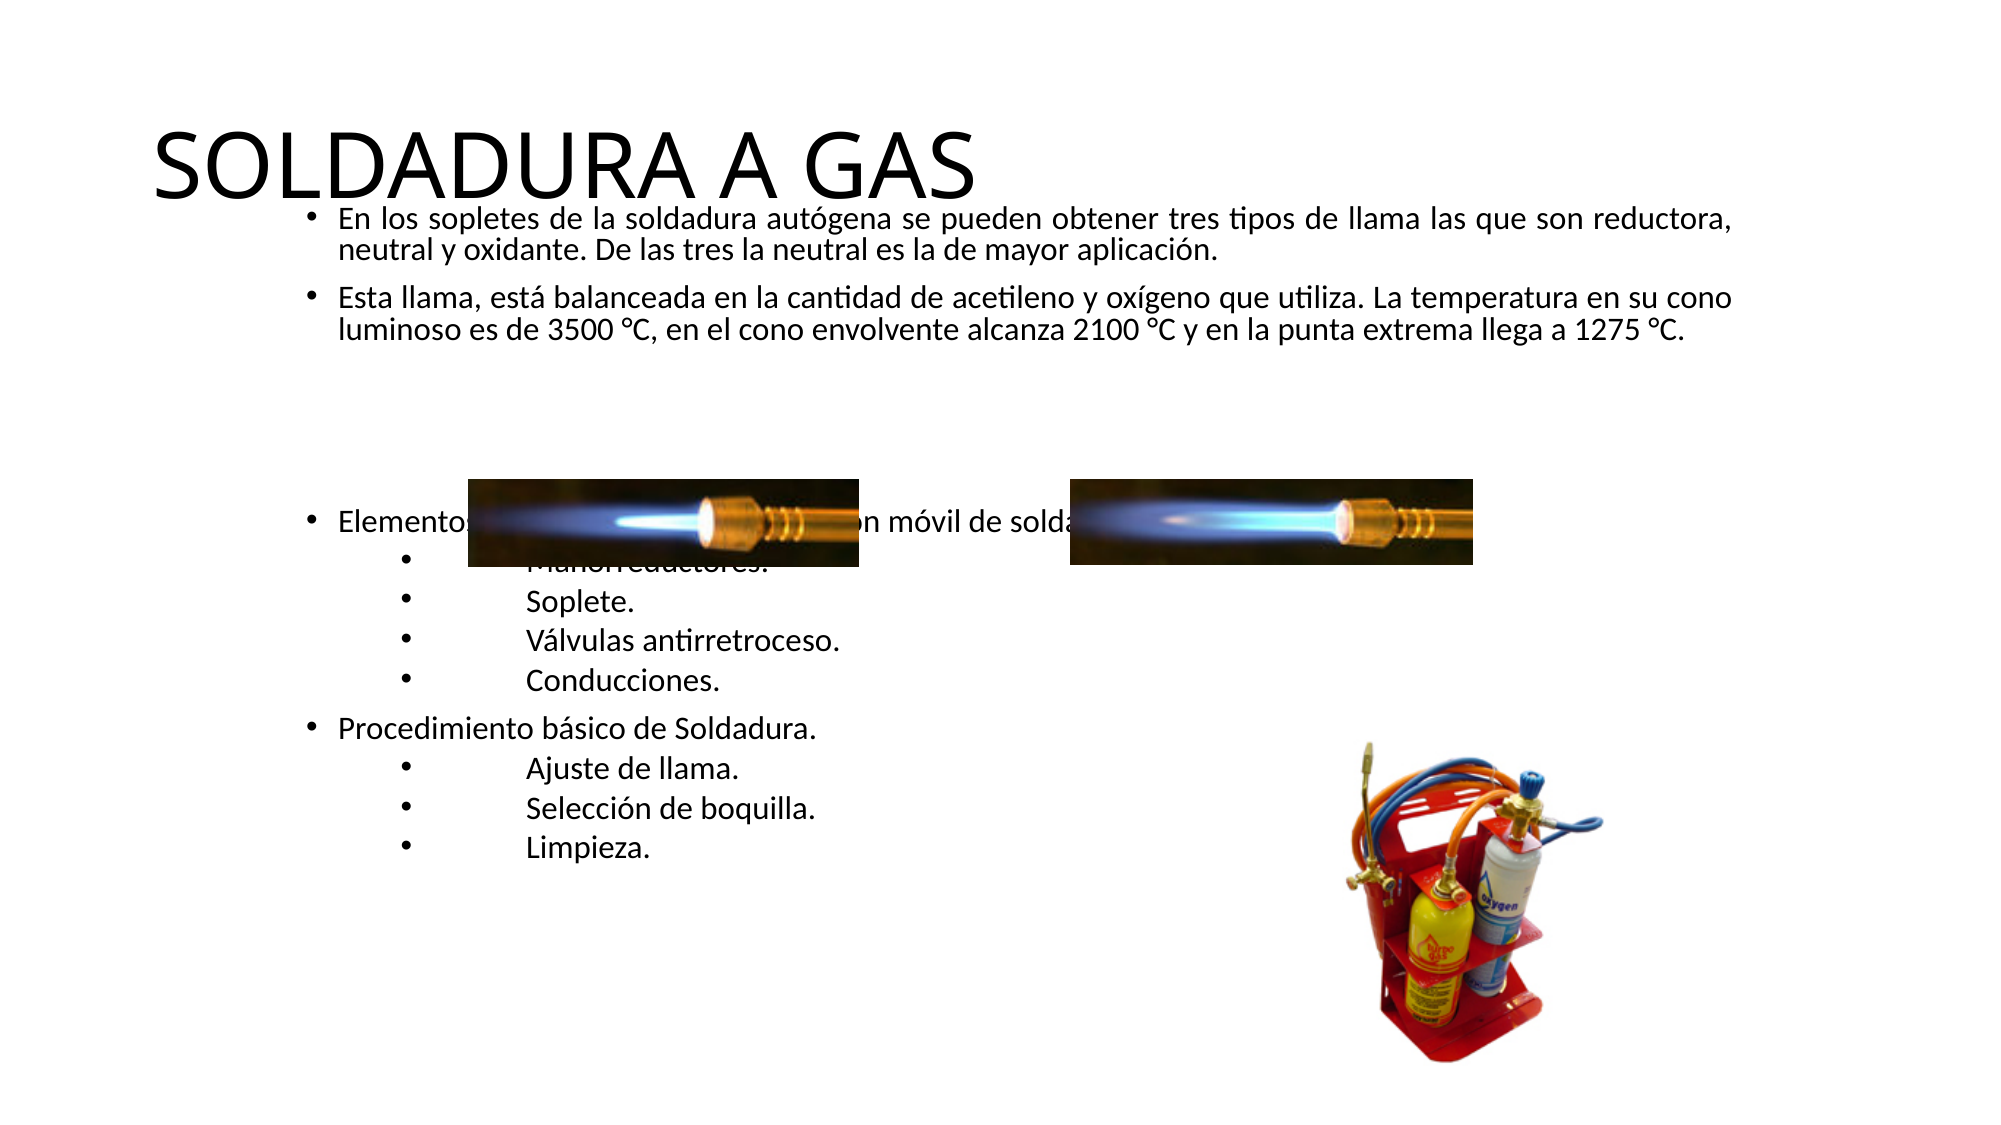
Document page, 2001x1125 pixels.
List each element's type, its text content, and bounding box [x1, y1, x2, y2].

list En los sopletes de la soldadura autógena se pueden obtener tres tipos de llama las que son reductora, neutral y oxidante. De las tres la neutral es la de mayor aplicación. Esta llama, está balanceada en la cantidad de acetileno y oxígeno que utiliza. La temperatura en su cono luminoso es de 3500 °C, en el cono envolvente alcanza 2100 °C y en la punta extrema llega a 1275 °C. Elementos principales de una instalación móvil de soldadura por gas Manorreductores. Soplete. Válvulas antirretroceso. Conducciones. Procedimiento básico de Soldadura. Ajuste de llama. Selección de boquilla. Limpieza. [291, 196, 1750, 1005]
picture [1070, 479, 1473, 565]
picture [468, 479, 859, 567]
picture [1342, 739, 1605, 1066]
title SOLDADURA A GAS [137, 59, 1863, 278]
